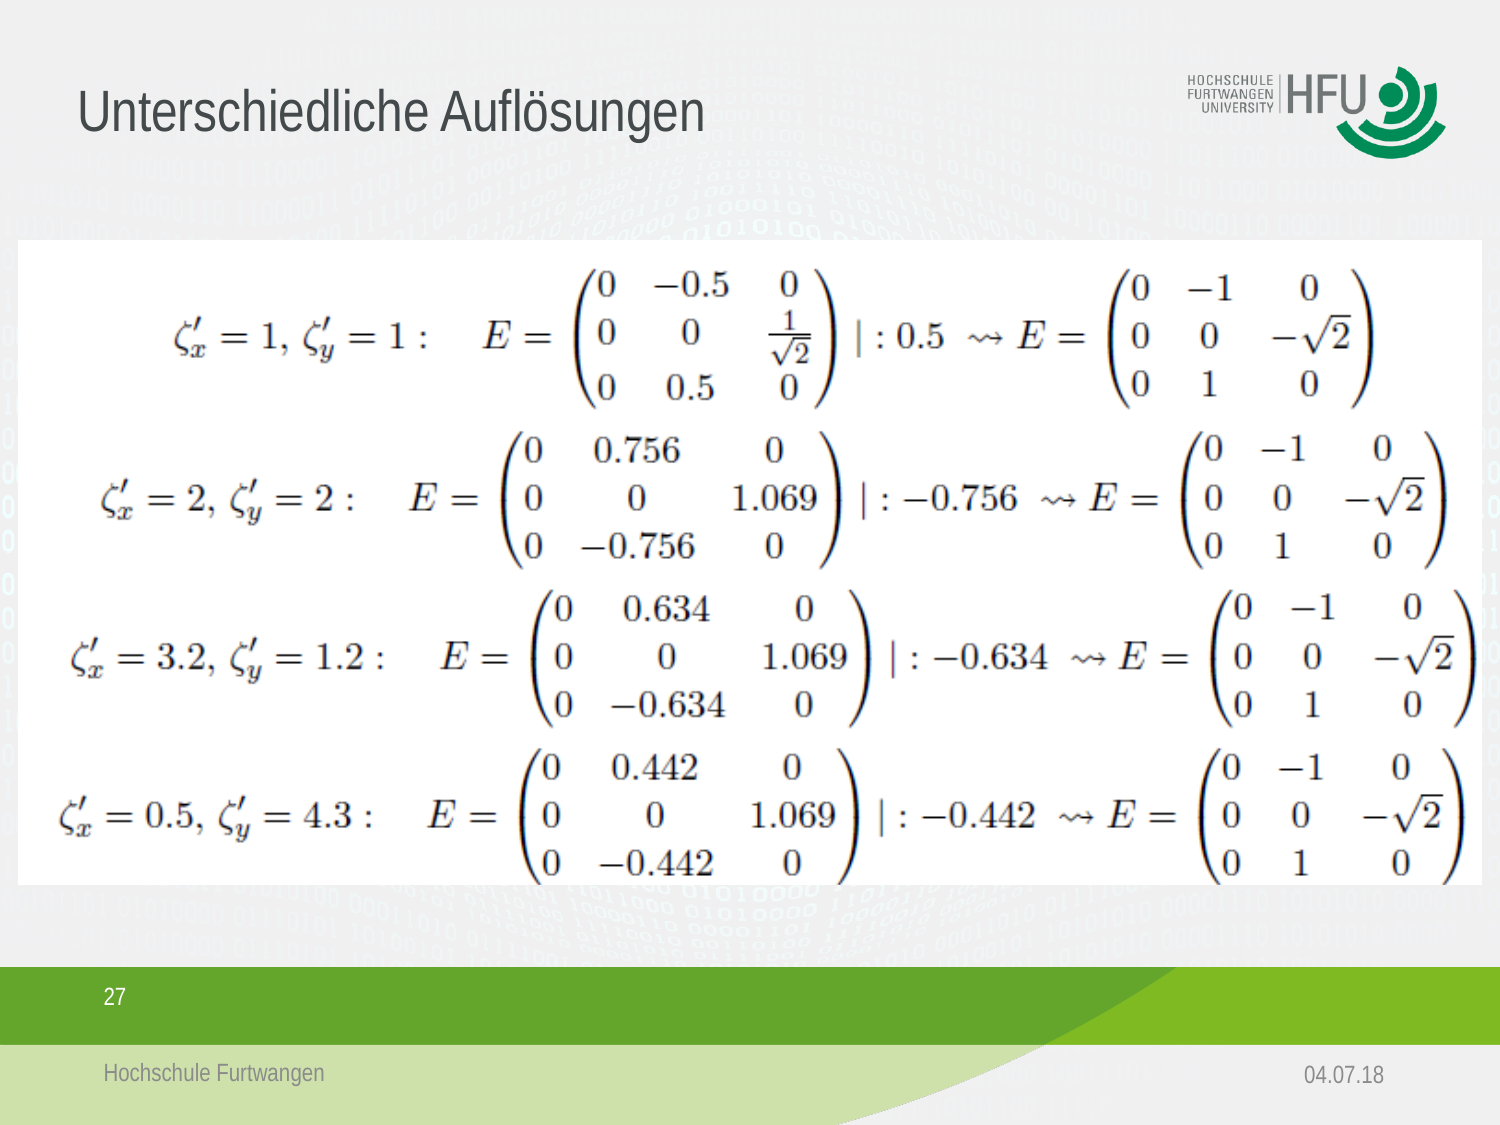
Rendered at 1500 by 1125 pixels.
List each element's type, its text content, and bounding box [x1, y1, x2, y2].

picture [0, 967, 1500, 1125]
title Unterschiedliche Auflösungen [77, 64, 1353, 153]
picture [17, 239, 1483, 886]
slide_number 27 [88, 967, 160, 1028]
picture [1166, 53, 1454, 164]
footer Hochschule Furtwangen [88, 1044, 420, 1105]
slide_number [1257, 1046, 1400, 1107]
